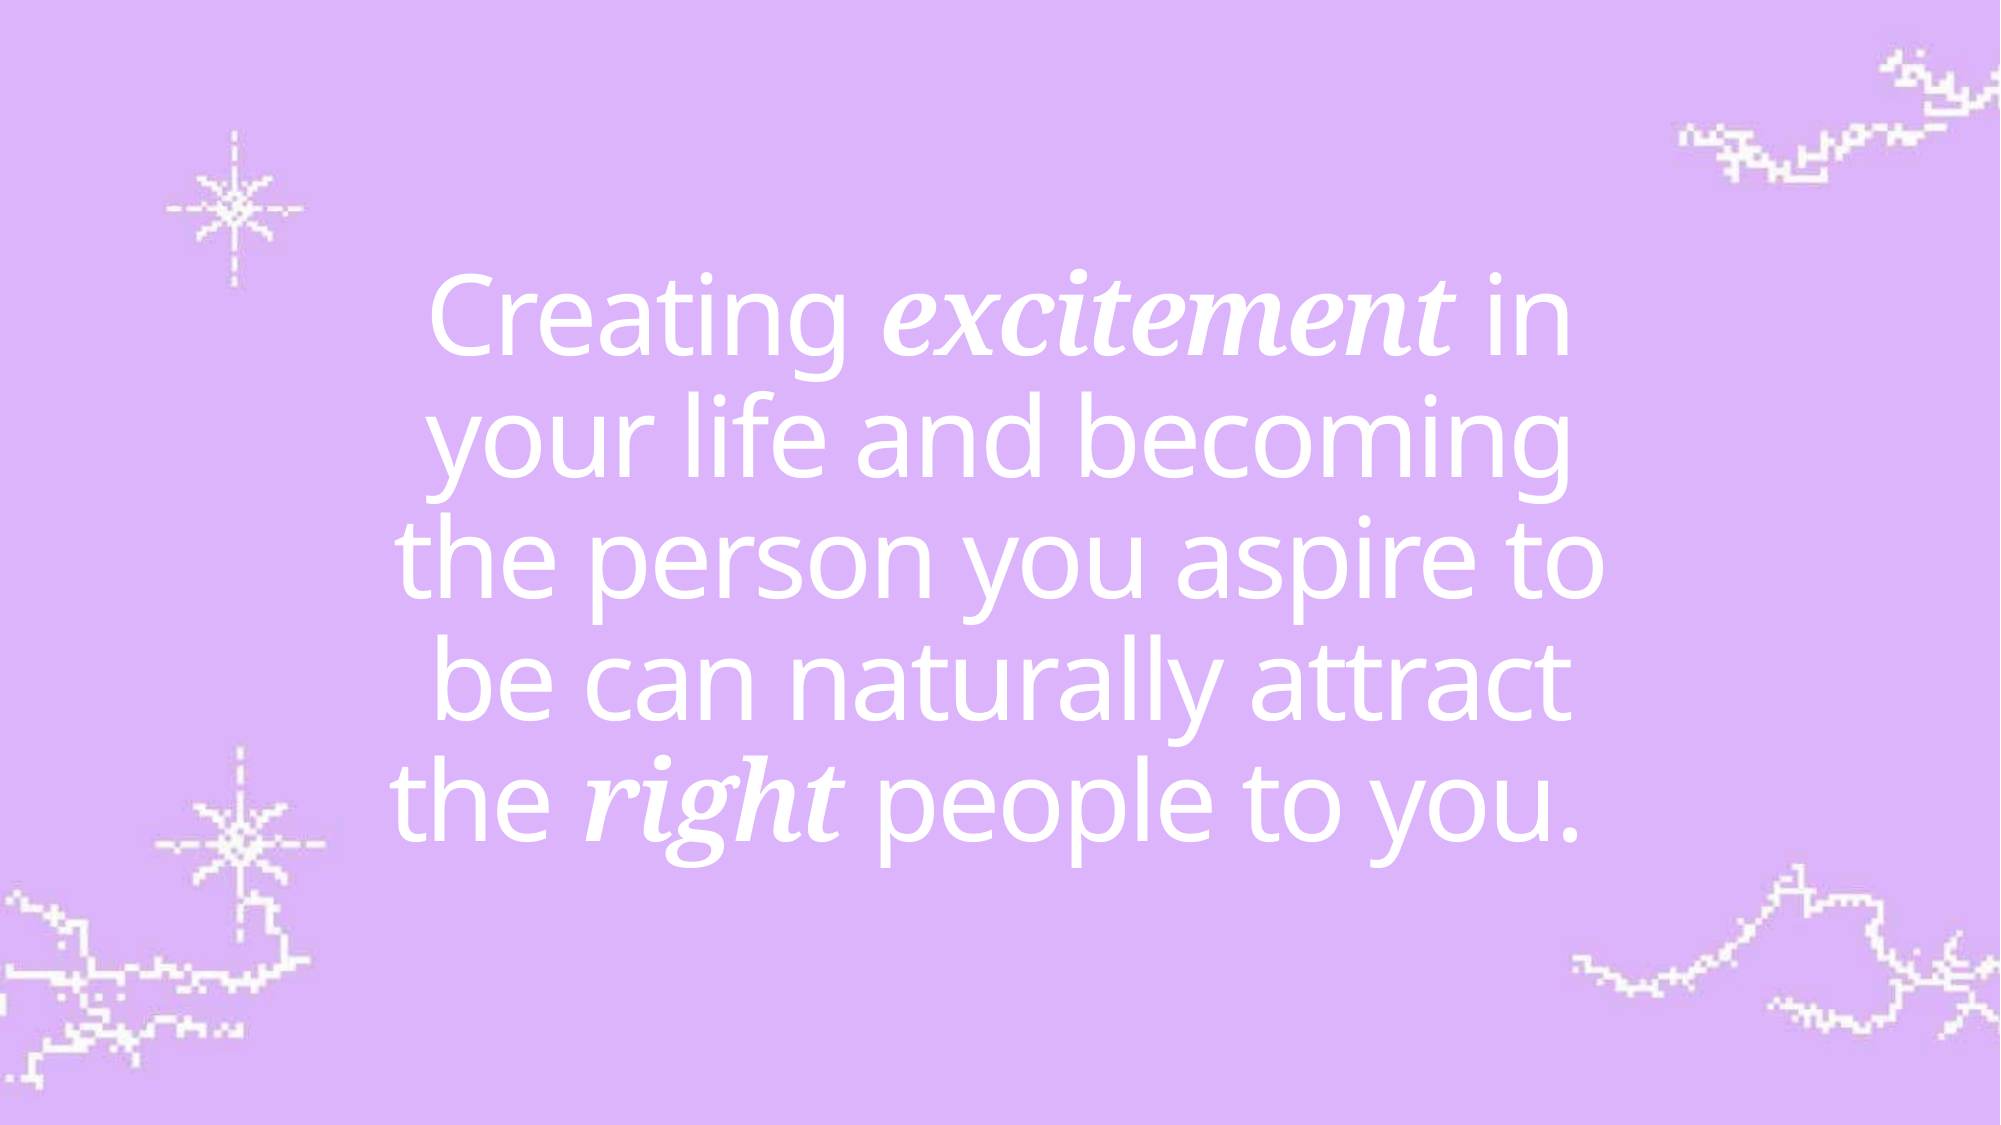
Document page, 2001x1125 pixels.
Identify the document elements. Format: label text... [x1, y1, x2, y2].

picture [1663, 26, 2000, 223]
picture [0, 733, 355, 1111]
title Creating excitement in your life and becoming the person you aspire to be can naturally attract the right people to you. [338, 255, 1662, 870]
picture [1562, 845, 2000, 1054]
picture [153, 109, 315, 303]
